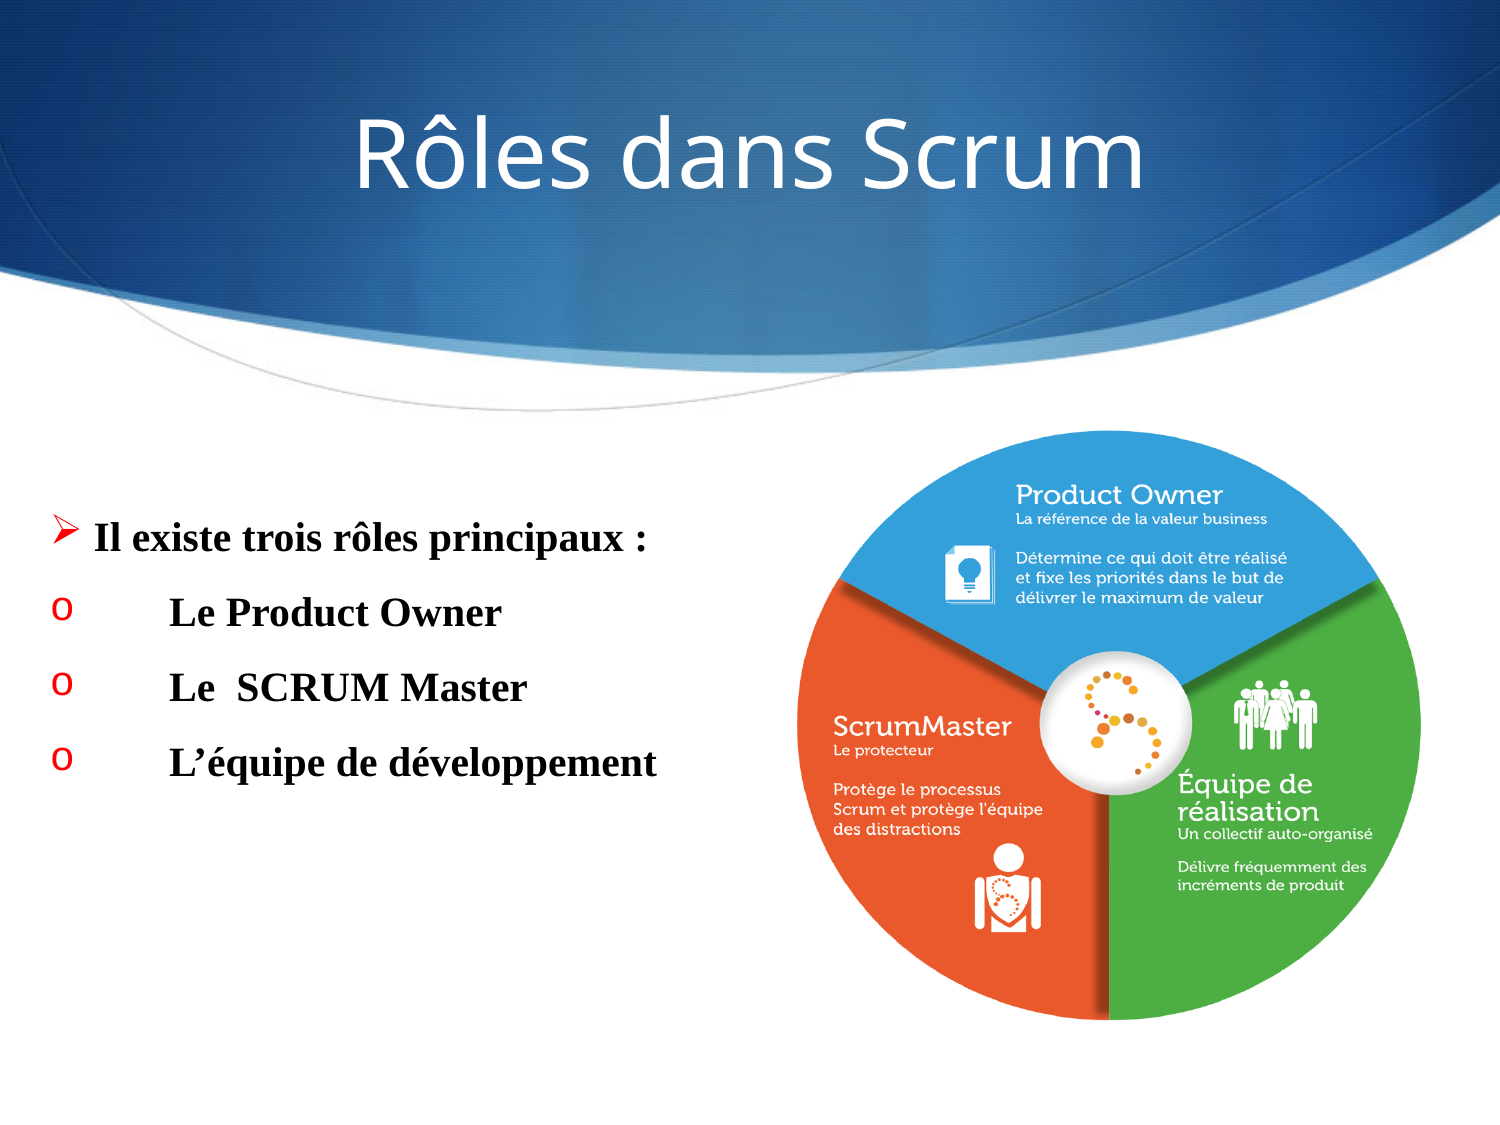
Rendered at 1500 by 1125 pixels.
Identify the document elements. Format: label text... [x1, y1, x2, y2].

title Rôles dans Scrum [75, 56, 1425, 245]
picture [0, 0, 1500, 1125]
text_box Il existe trois rôles principaux : Le Product Owner Le SCRUM Master L’équipe de développement [35, 352, 1500, 933]
